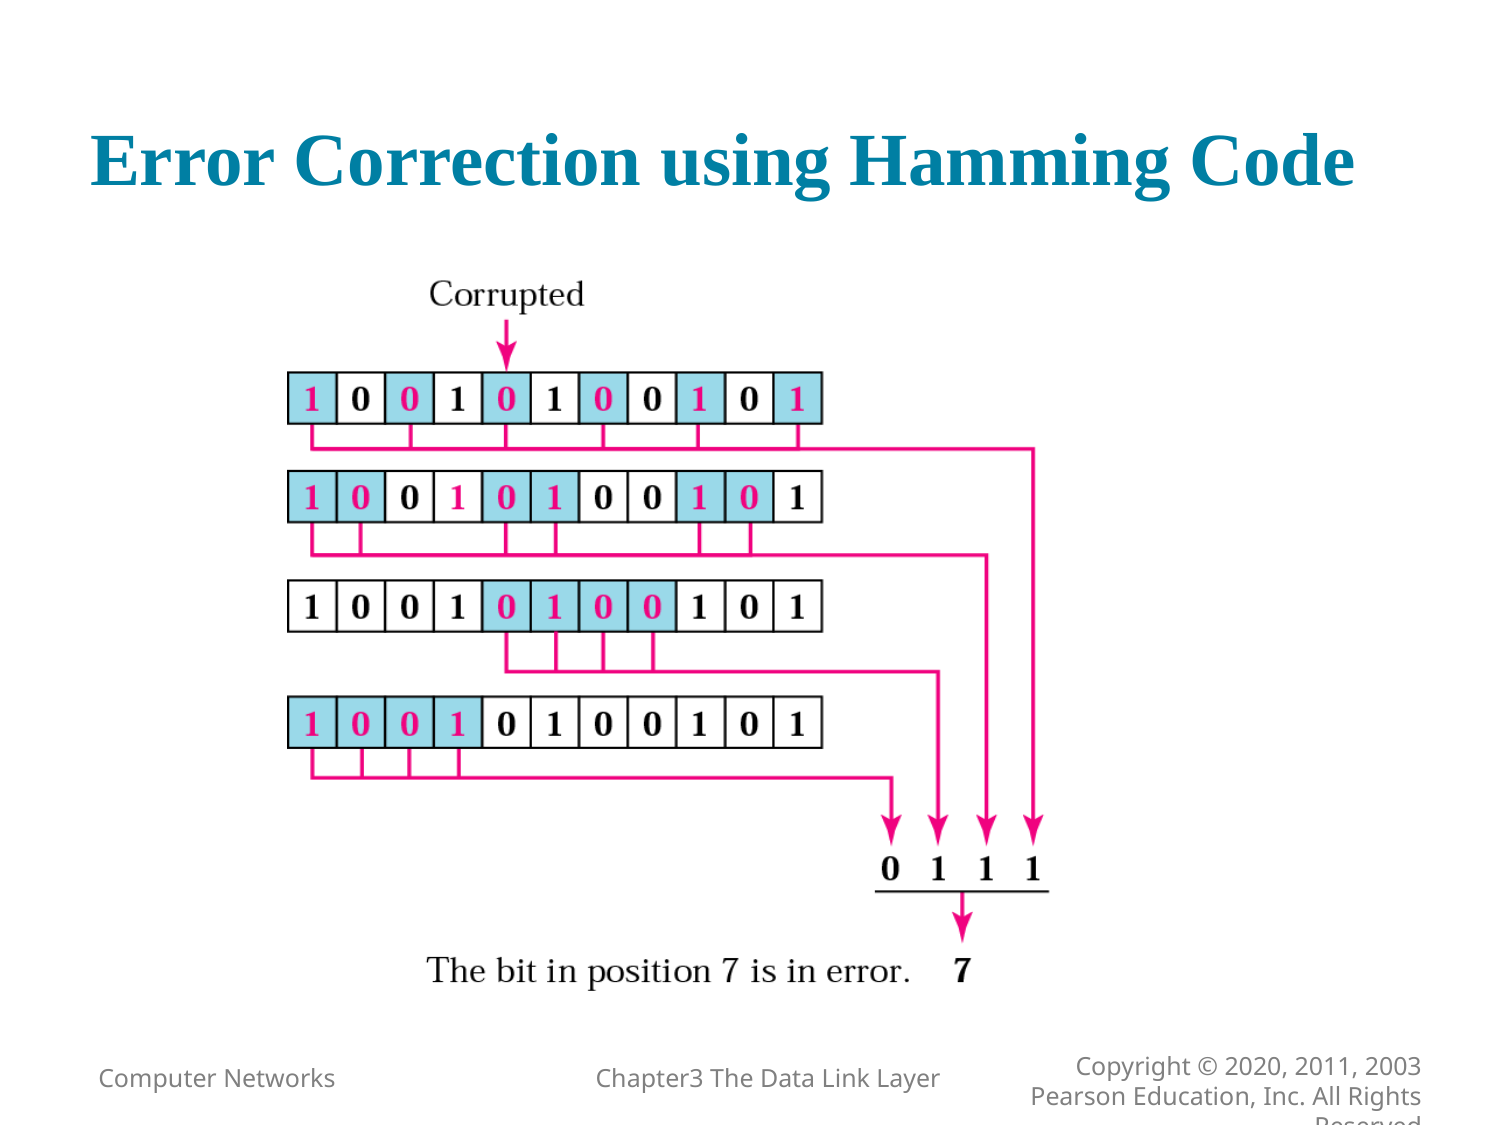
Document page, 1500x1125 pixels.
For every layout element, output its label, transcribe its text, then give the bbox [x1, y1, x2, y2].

picture [287, 274, 1051, 992]
title Error Correction using Hamming Code [75, 35, 1425, 216]
